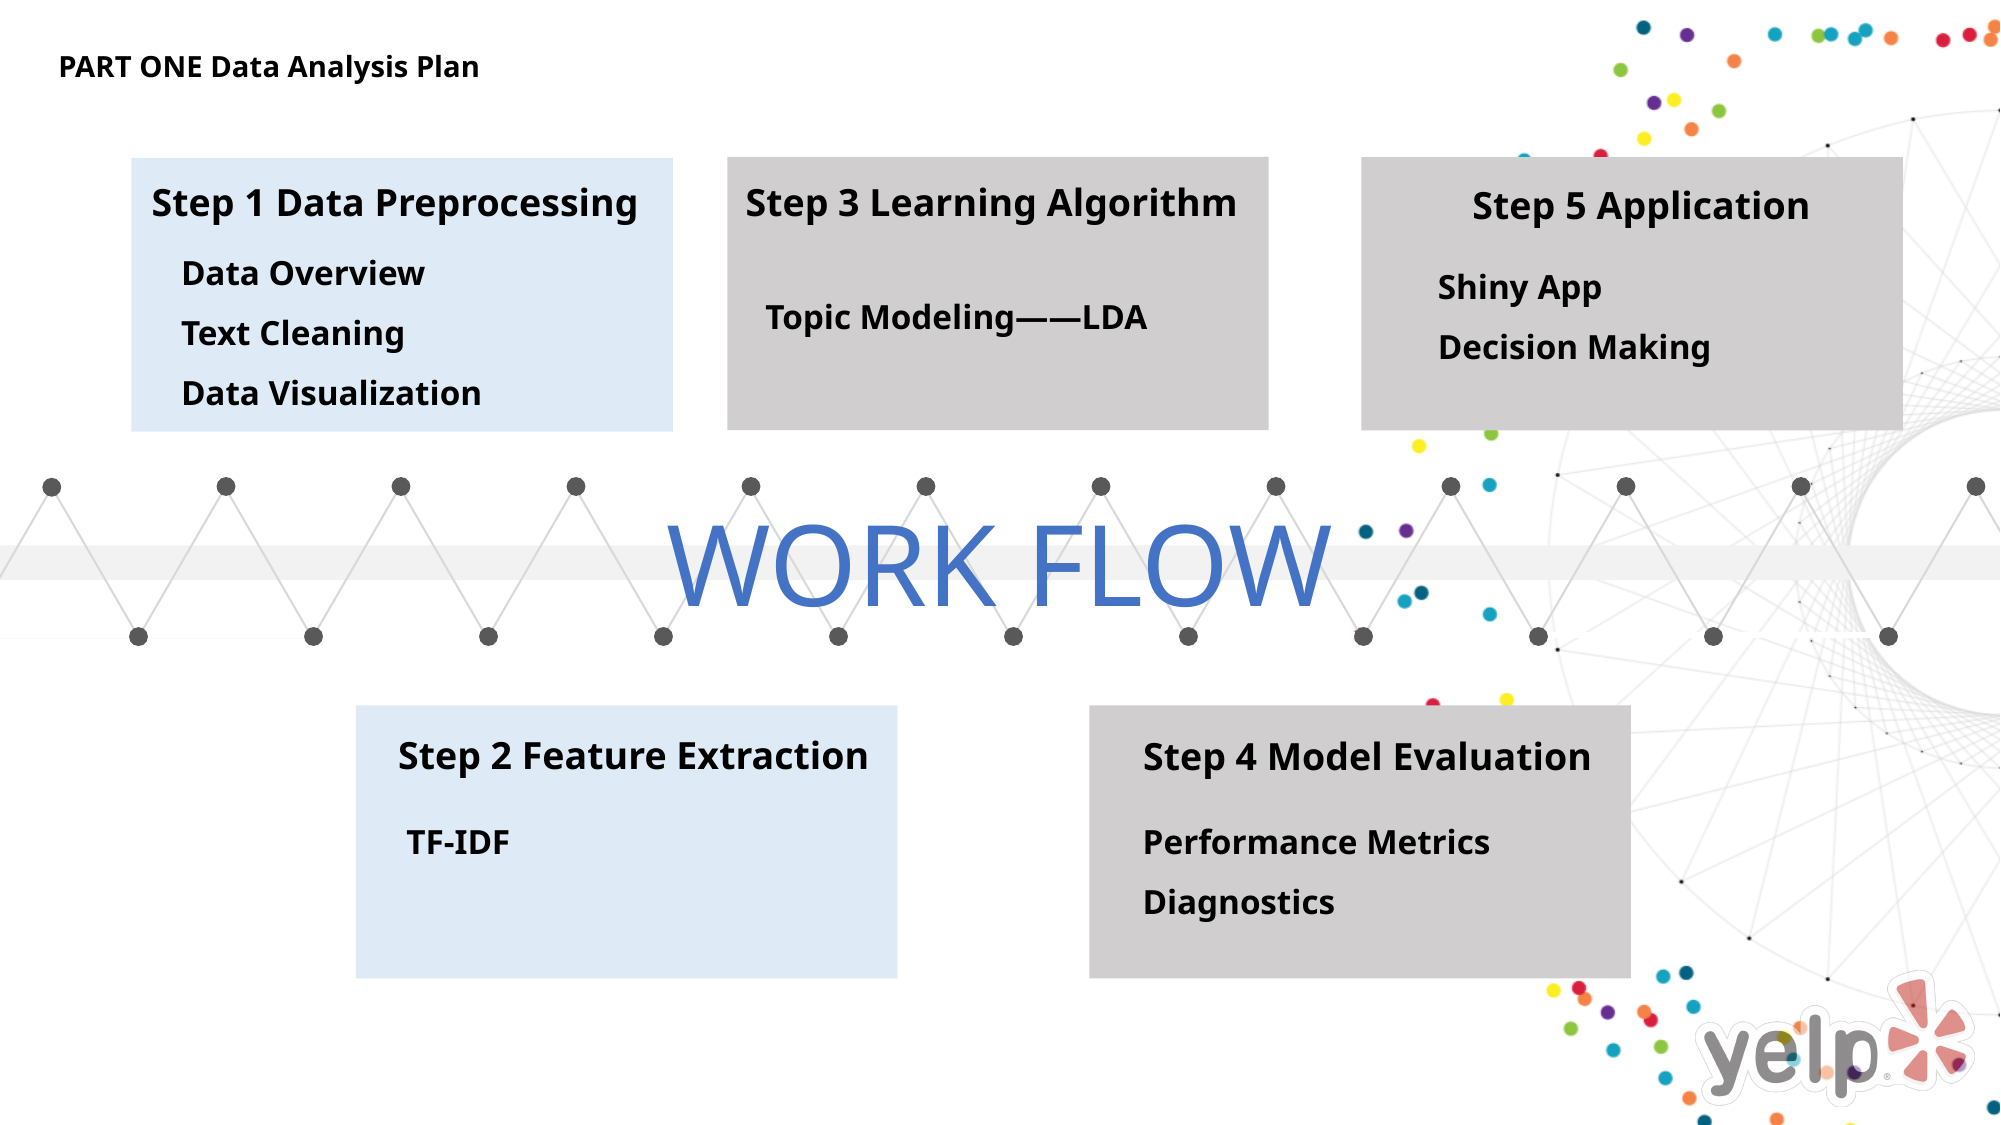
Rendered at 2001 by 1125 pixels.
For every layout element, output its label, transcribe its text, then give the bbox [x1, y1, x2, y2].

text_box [730, 171, 1260, 345]
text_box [131, 157, 673, 432]
list PART ONE Data Analysis Plan [42, 35, 586, 101]
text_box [1423, 175, 1861, 376]
text_box [355, 704, 898, 980]
text_box [1360, 156, 1904, 431]
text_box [0, 477, 2000, 647]
picture [1269, 0, 2000, 477]
picture [1269, 647, 2000, 1125]
text_box [1088, 704, 1632, 980]
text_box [379, 724, 889, 870]
text_box [726, 156, 1270, 431]
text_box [1121, 725, 1615, 930]
